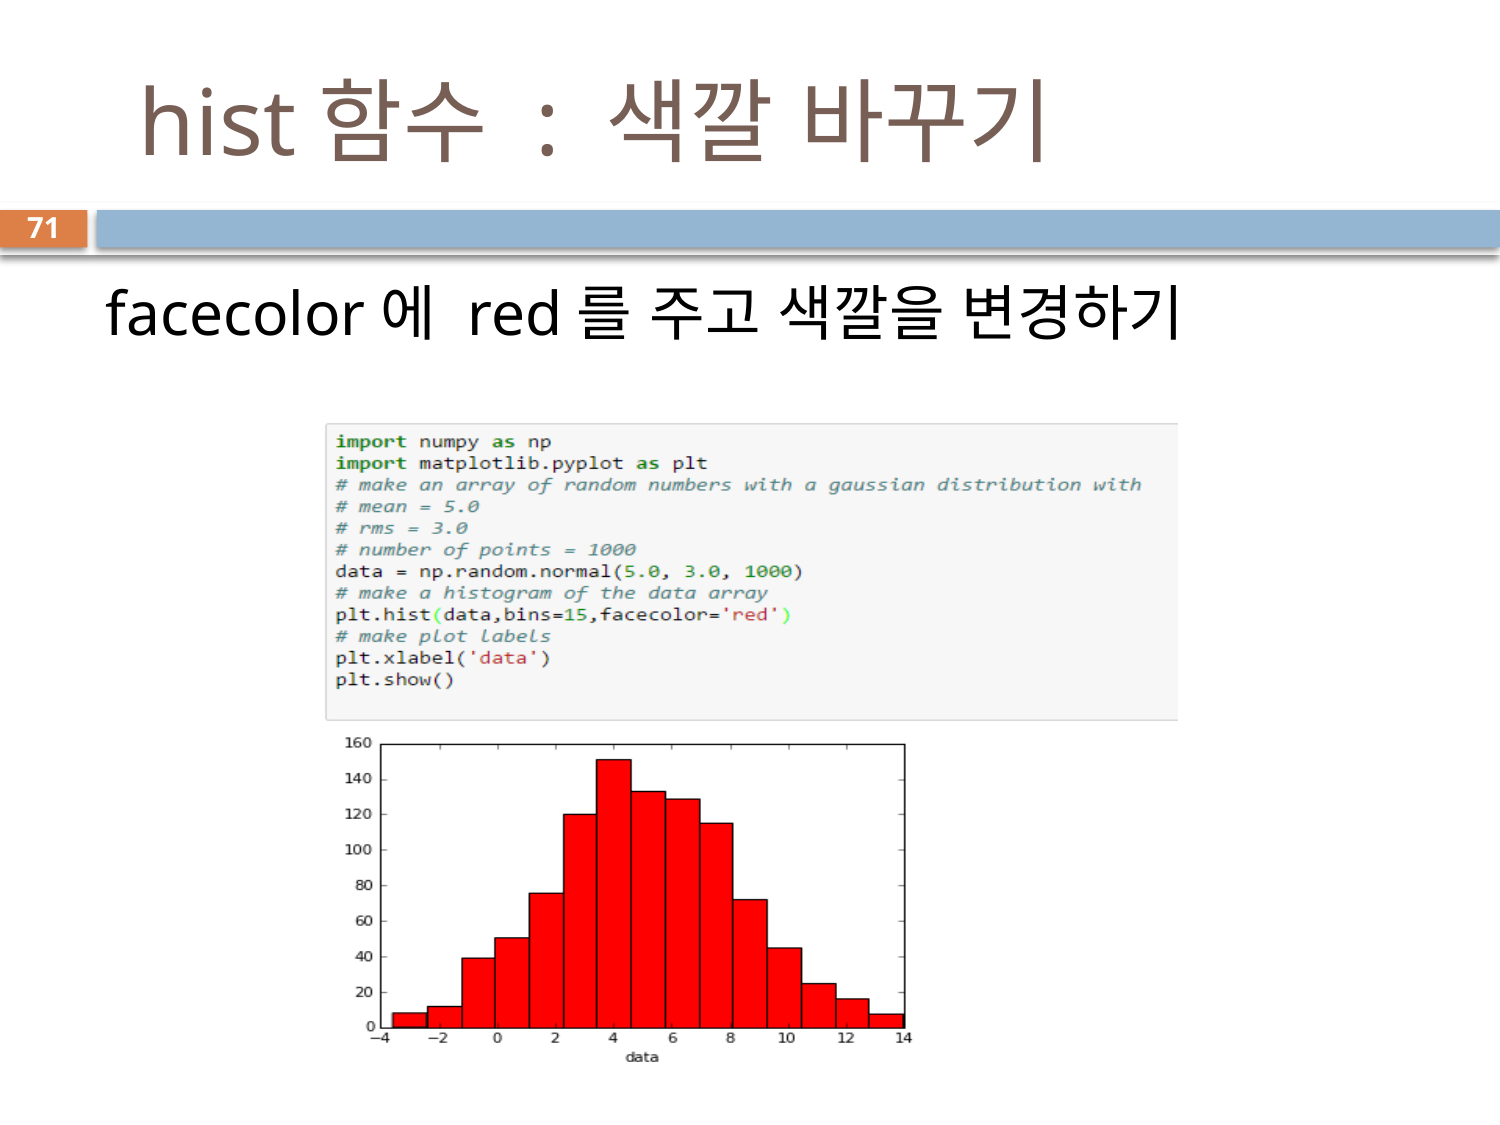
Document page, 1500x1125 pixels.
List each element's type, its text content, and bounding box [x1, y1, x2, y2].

title hist함수 : 색깔 바꾸기 [100, 37, 1438, 200]
slide_number 71 [0, 208, 88, 249]
picture [312, 408, 1178, 1076]
list facecolor에 red를 주고 색깔을 변경하기 [75, 267, 1425, 539]
